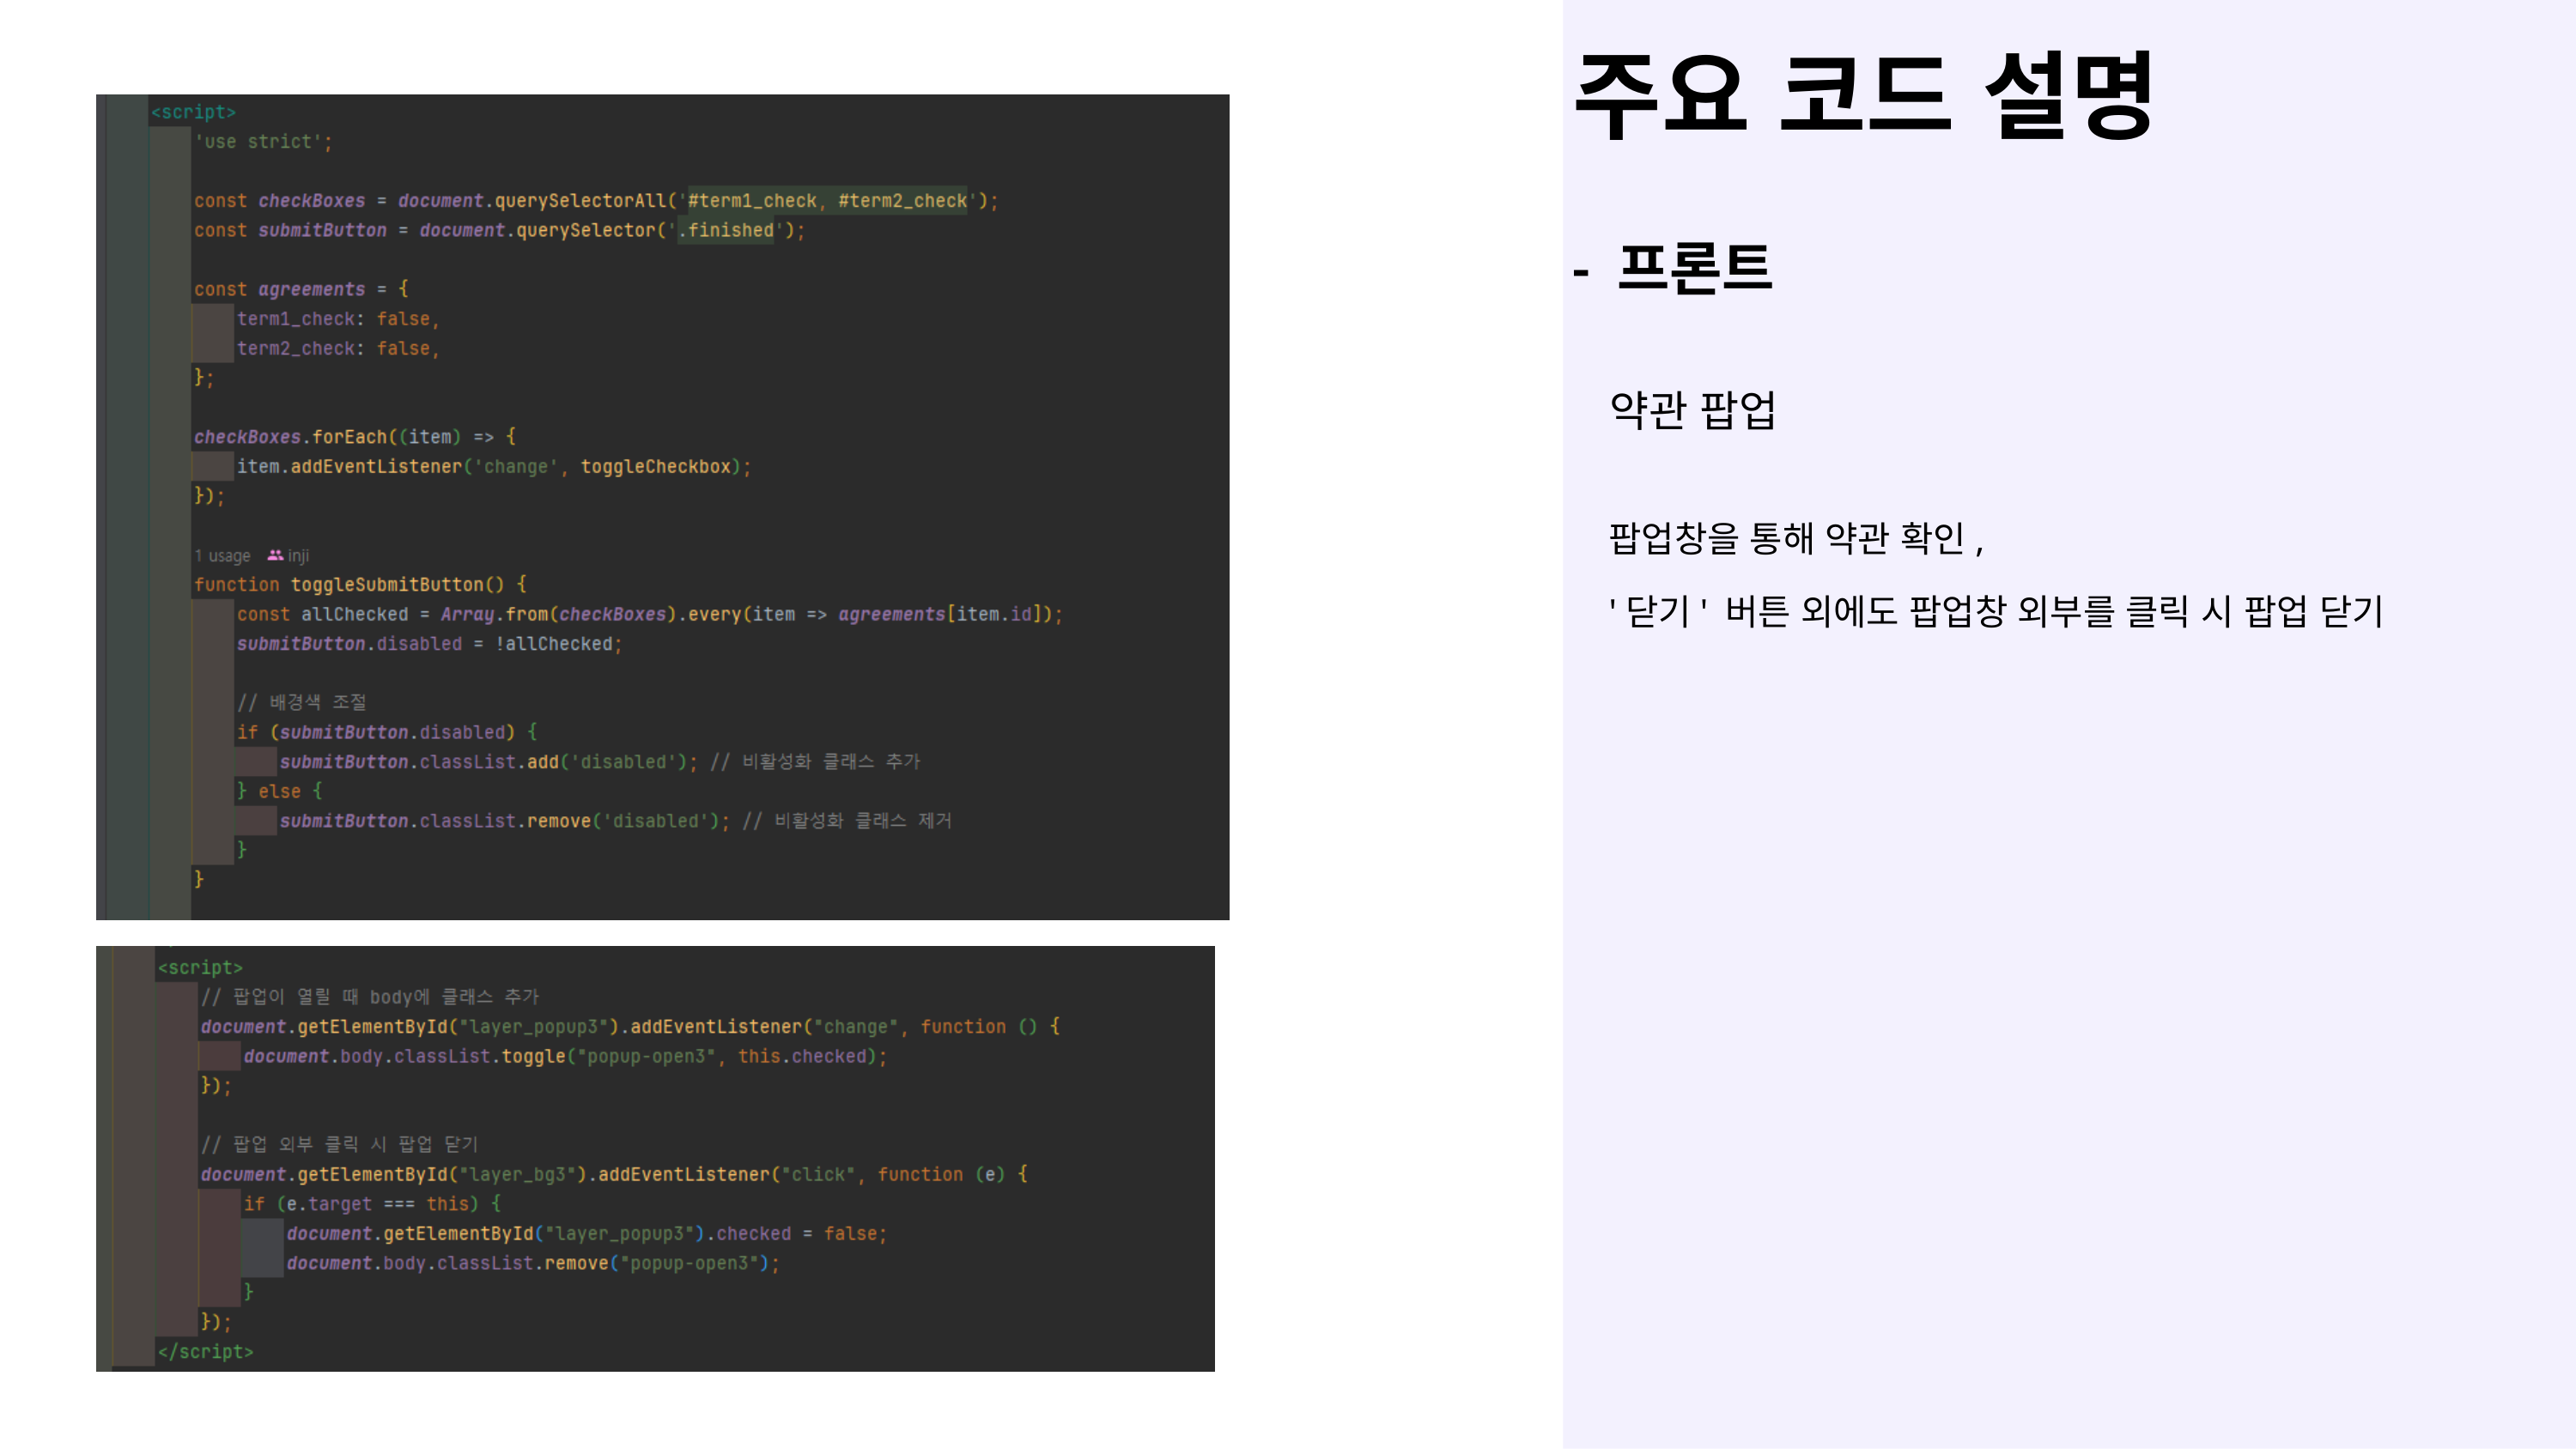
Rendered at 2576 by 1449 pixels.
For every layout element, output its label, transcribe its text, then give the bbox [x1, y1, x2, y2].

picture [96, 946, 1215, 1373]
text_box [0, 0, 1564, 1449]
text_box 팝업창을 통해 약관 확인, '닫기' 버튼 외에도 팝업창 외부를 클릭 시 팝업 닫기 [1608, 487, 2576, 706]
text_box 주요 코드 설명 - 프론트 [1572, 1, 2447, 301]
text_box 약관 팝업 [1609, 362, 2576, 436]
picture [96, 94, 1230, 921]
